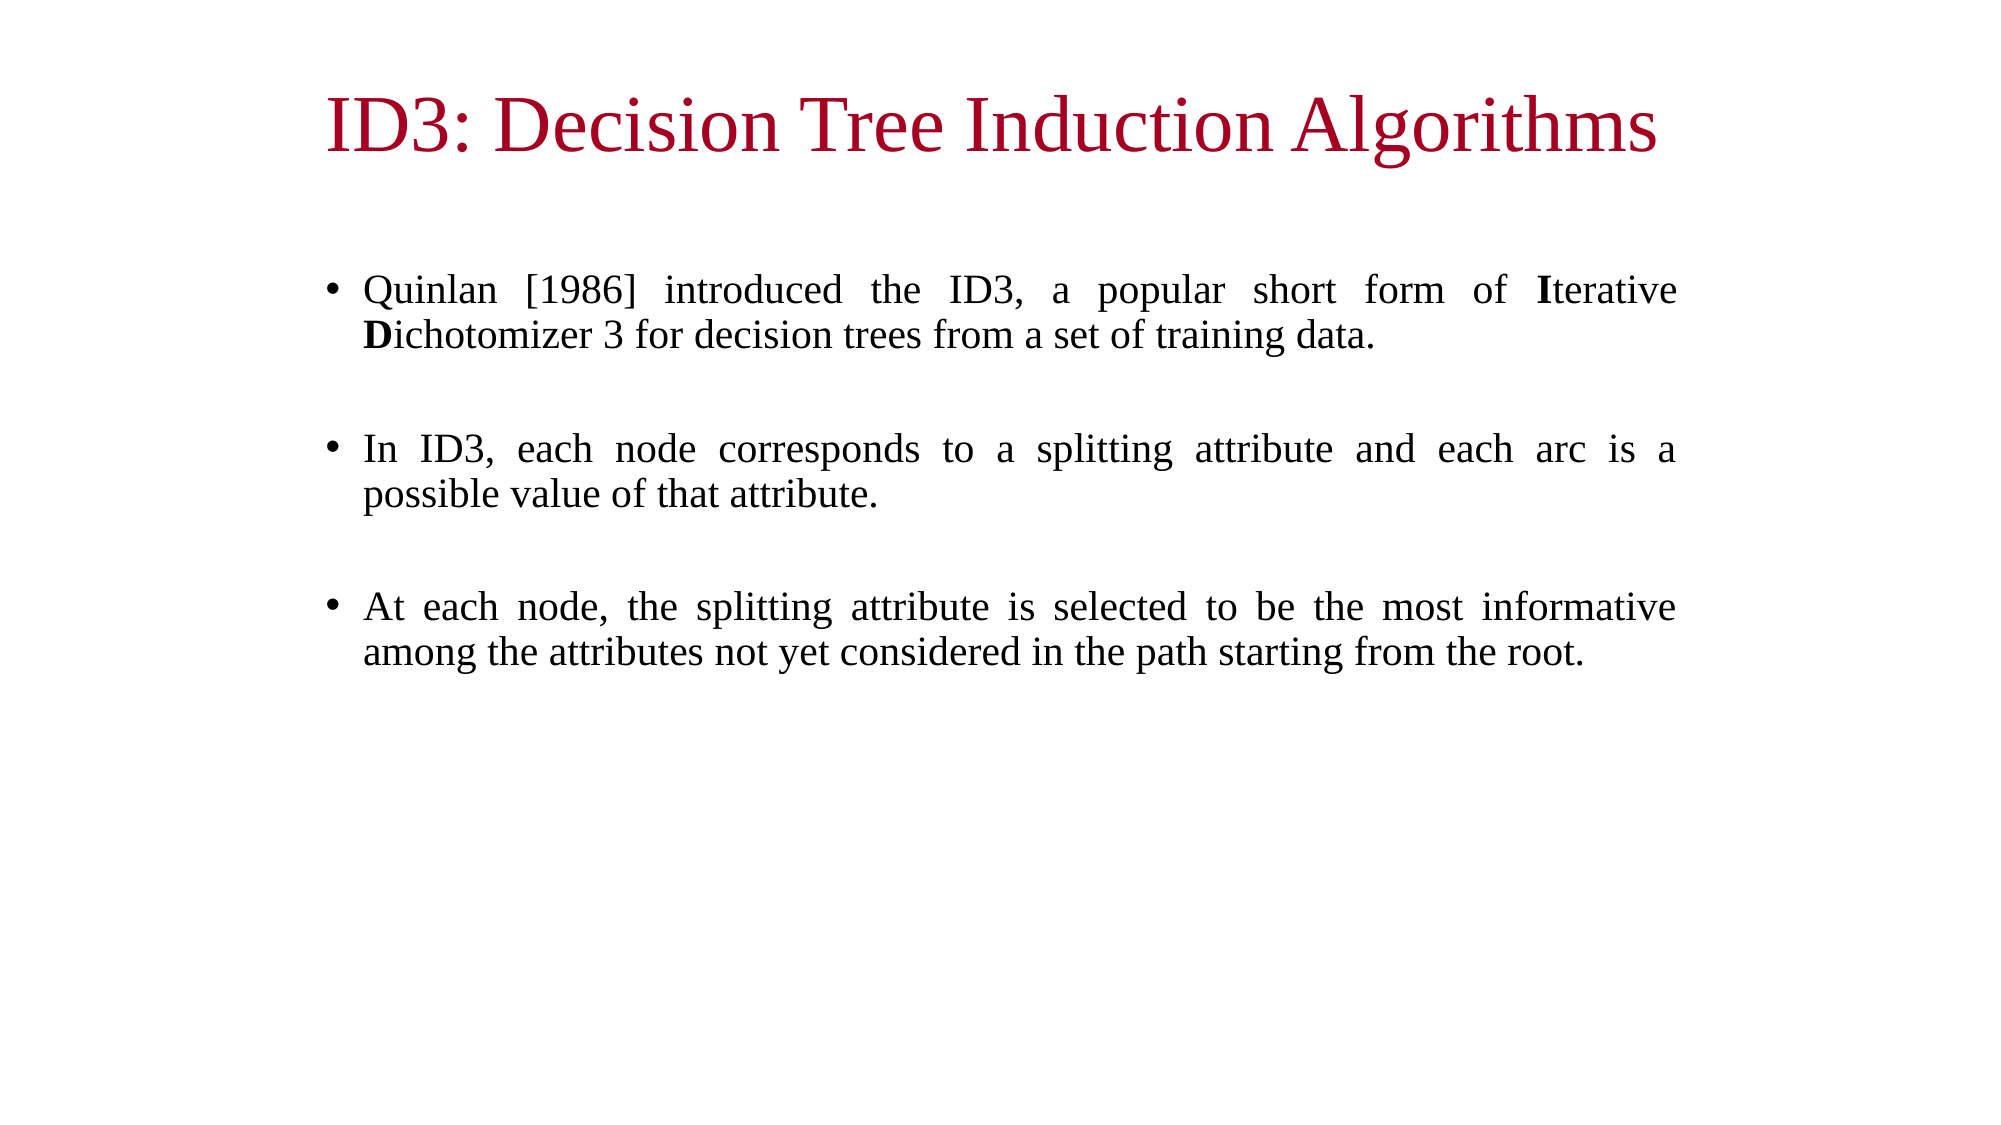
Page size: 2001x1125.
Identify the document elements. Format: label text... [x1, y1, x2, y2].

list Quinlan [1986] introduced the ID3, a popular short form of Iterative Dichotomizer 3 for decision trees from a set of training data. In ID3, each node corresponds to a splitting attribute and each arc is a possible value of that attribute. At each node, the splitting attribute is selected to be the most informative among the attributes not yet considered in the path starting from the root. [310, 260, 1693, 981]
title ID3: Decision Tree Induction Algorithms [310, 62, 1693, 188]
